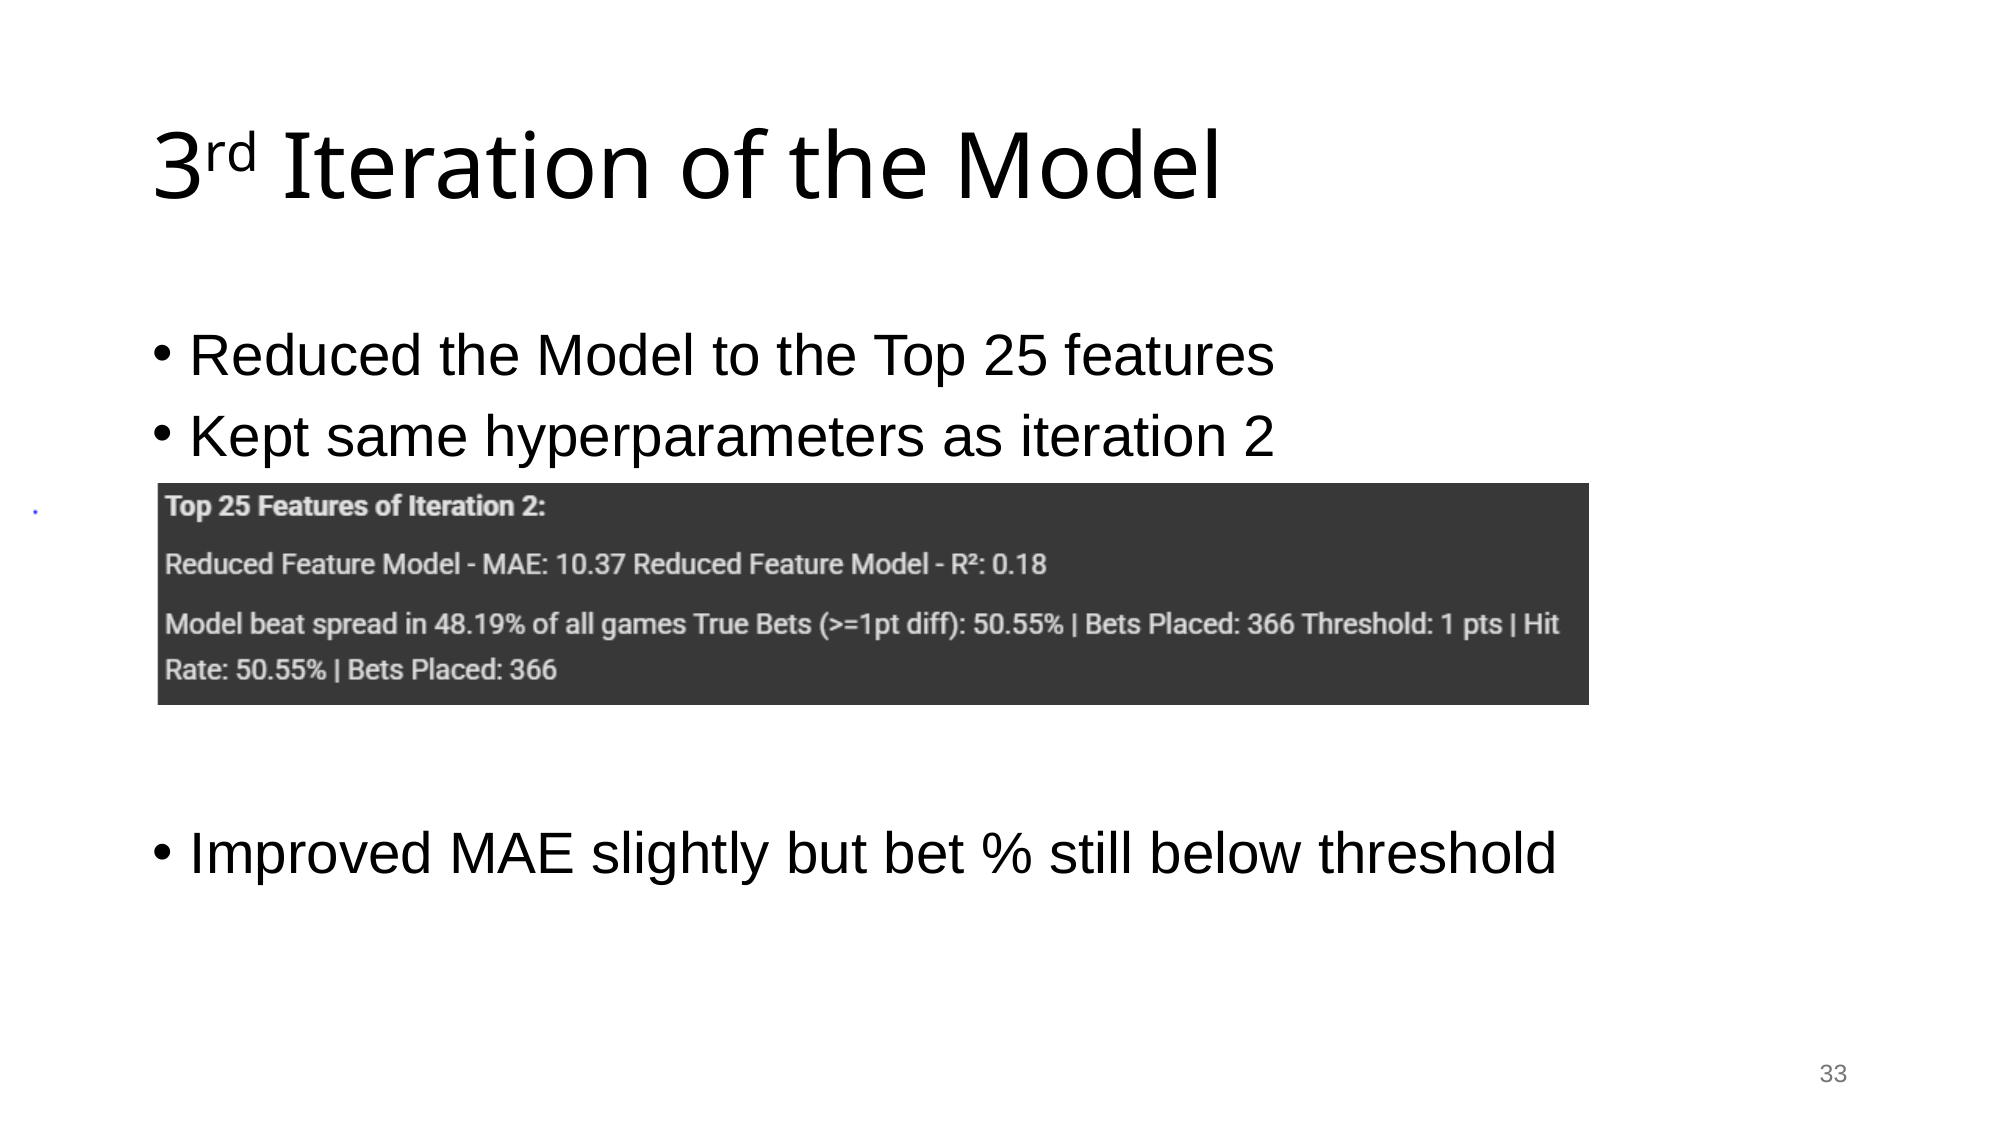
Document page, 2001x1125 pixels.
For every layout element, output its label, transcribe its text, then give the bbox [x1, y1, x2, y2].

list Reduced the Model to the Top 25 features Kept same hyperparameters as iteration 2 Improved MAE slightly but bet % still below threshold [137, 299, 1863, 1014]
picture [33, 483, 1589, 705]
slide_number ‹#› [1412, 1042, 1863, 1103]
title 3rd Iteration of the Model [137, 59, 1863, 278]
